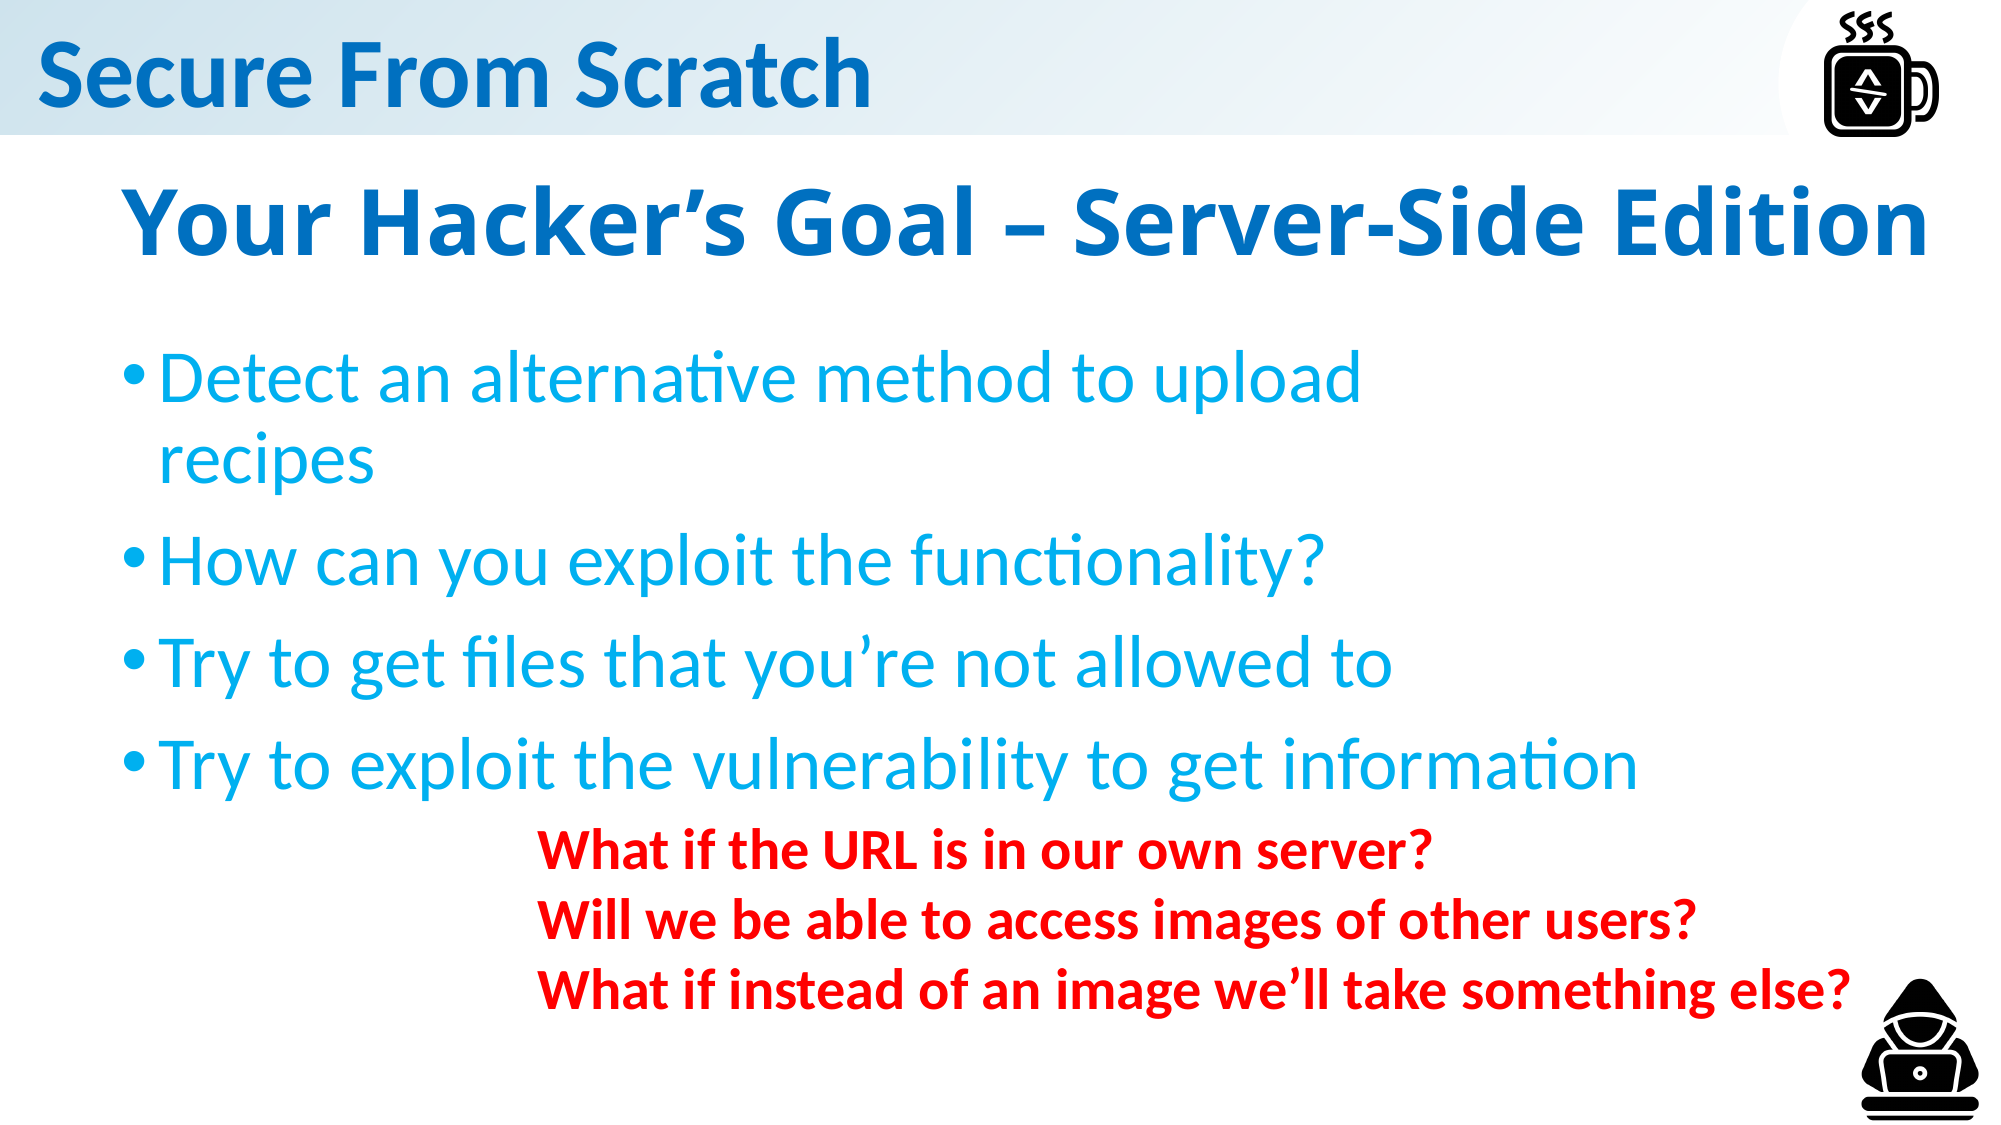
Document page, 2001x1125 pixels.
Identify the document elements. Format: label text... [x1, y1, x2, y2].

text_box What if the URL is in our own server? Will we be able to access images of other users? What if instead of an image we’ll take something else? [522, 804, 1907, 1029]
picture [1844, 974, 1995, 1125]
text_box [975, 537, 1025, 588]
picture [1824, 11, 1939, 137]
list Detect an alternative method to upload recipes How can you exploit the functionality? Try to get files that you’re not allowed to Try to exploit the vulnerability to get information [106, 330, 1973, 1085]
title Your Hacker’s Goal – Server-Side Edition [106, 156, 2000, 296]
